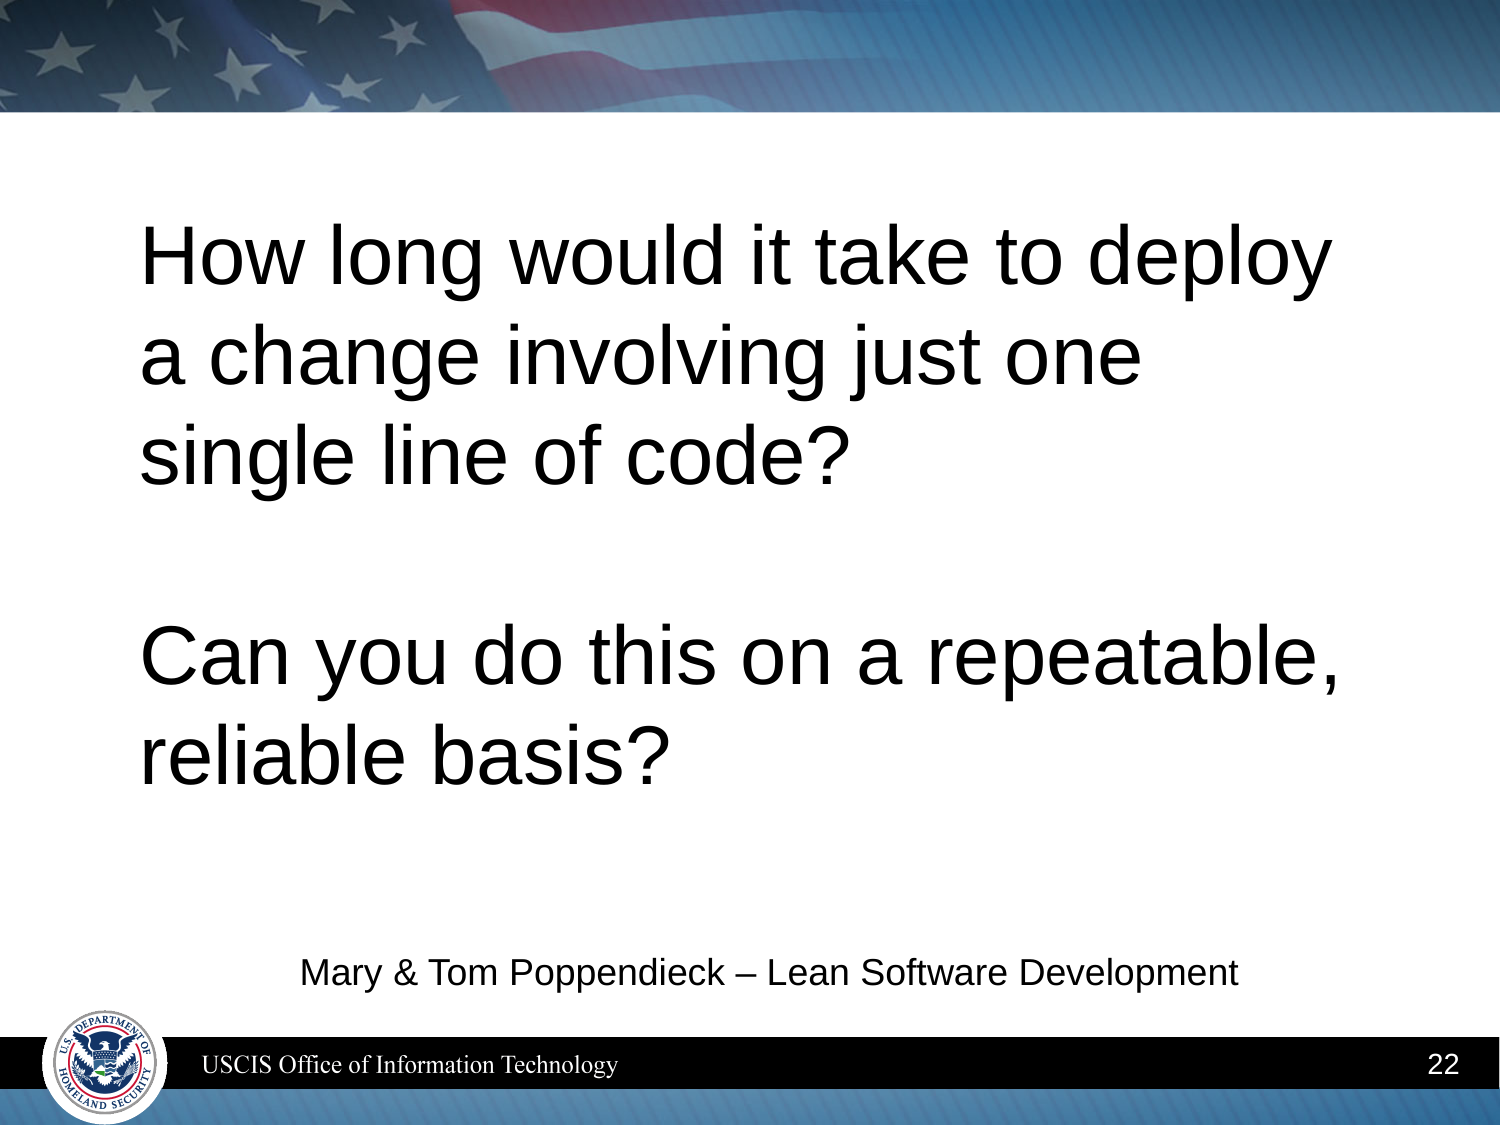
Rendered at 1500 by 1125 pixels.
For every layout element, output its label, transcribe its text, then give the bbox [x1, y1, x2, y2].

picture [0, 0, 1500, 112]
text_box Mary & Tom Poppendieck – Lean Software Development [284, 940, 1254, 1001]
slide_number 22 [1227, 1037, 1475, 1090]
text_box How long would it take to deploy a change involving just one single line of code? Can you do this on a repeatable, reliable basis? [124, 193, 1366, 809]
picture [0, 1000, 1500, 1125]
